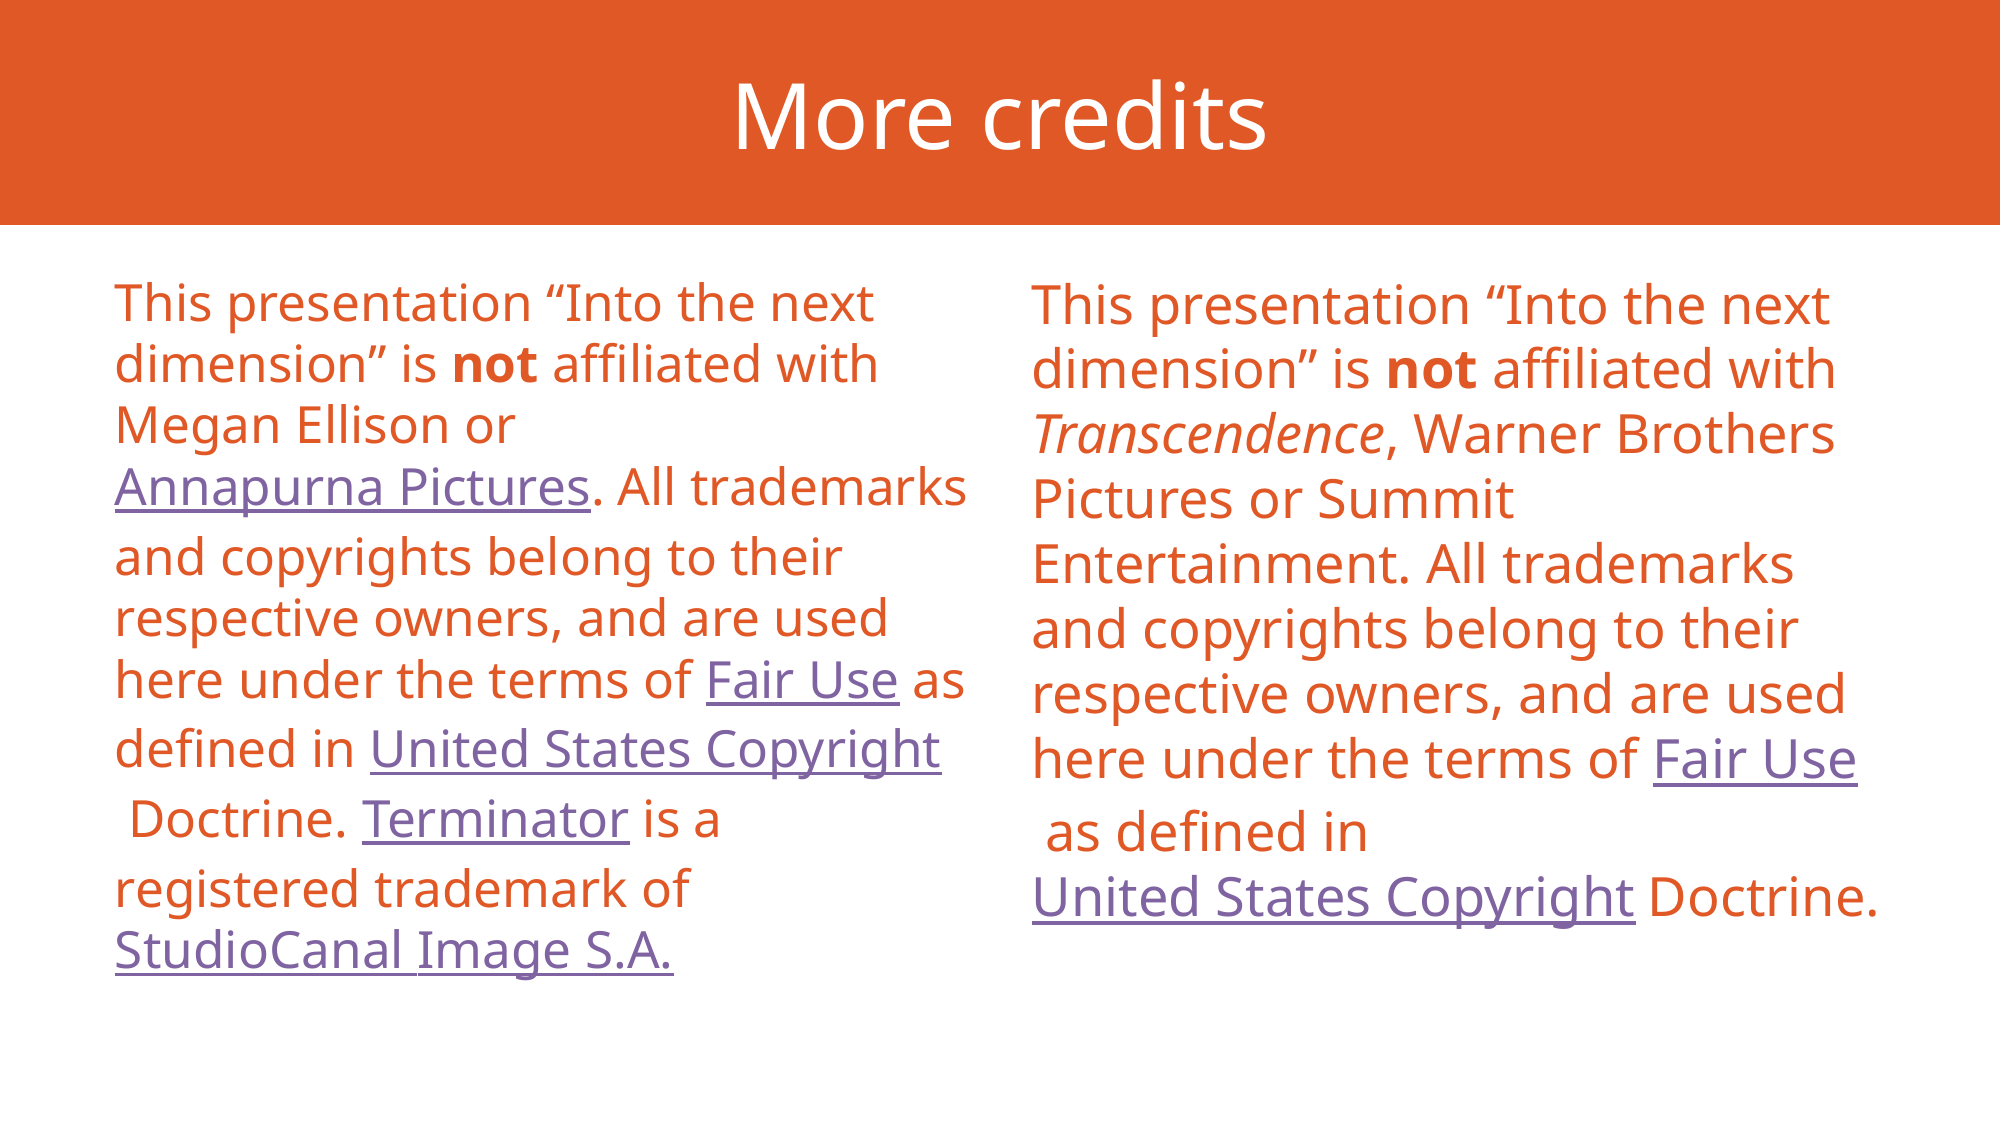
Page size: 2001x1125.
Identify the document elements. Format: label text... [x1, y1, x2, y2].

title More credits [0, 0, 2000, 225]
list This presentation “Into the next dimension” is not affiliated with Transcendence, Warner Brothers Pictures or Summit Entertainment. All trademarks and copyrights belong to their respective owners, and are used here under the terms of Fair Use as defined in United States Copyright Doctrine. [1016, 262, 1900, 1005]
list This presentation “Into the next dimension” is not affiliated with Megan Ellison or Annapurna Pictures. All trademarks and copyrights belong to their respective owners, and are used here under the terms of Fair Use as defined in United States Copyright Doctrine. Terminator is a registered trademark of StudioCanal Image S.A. [99, 262, 984, 1005]
